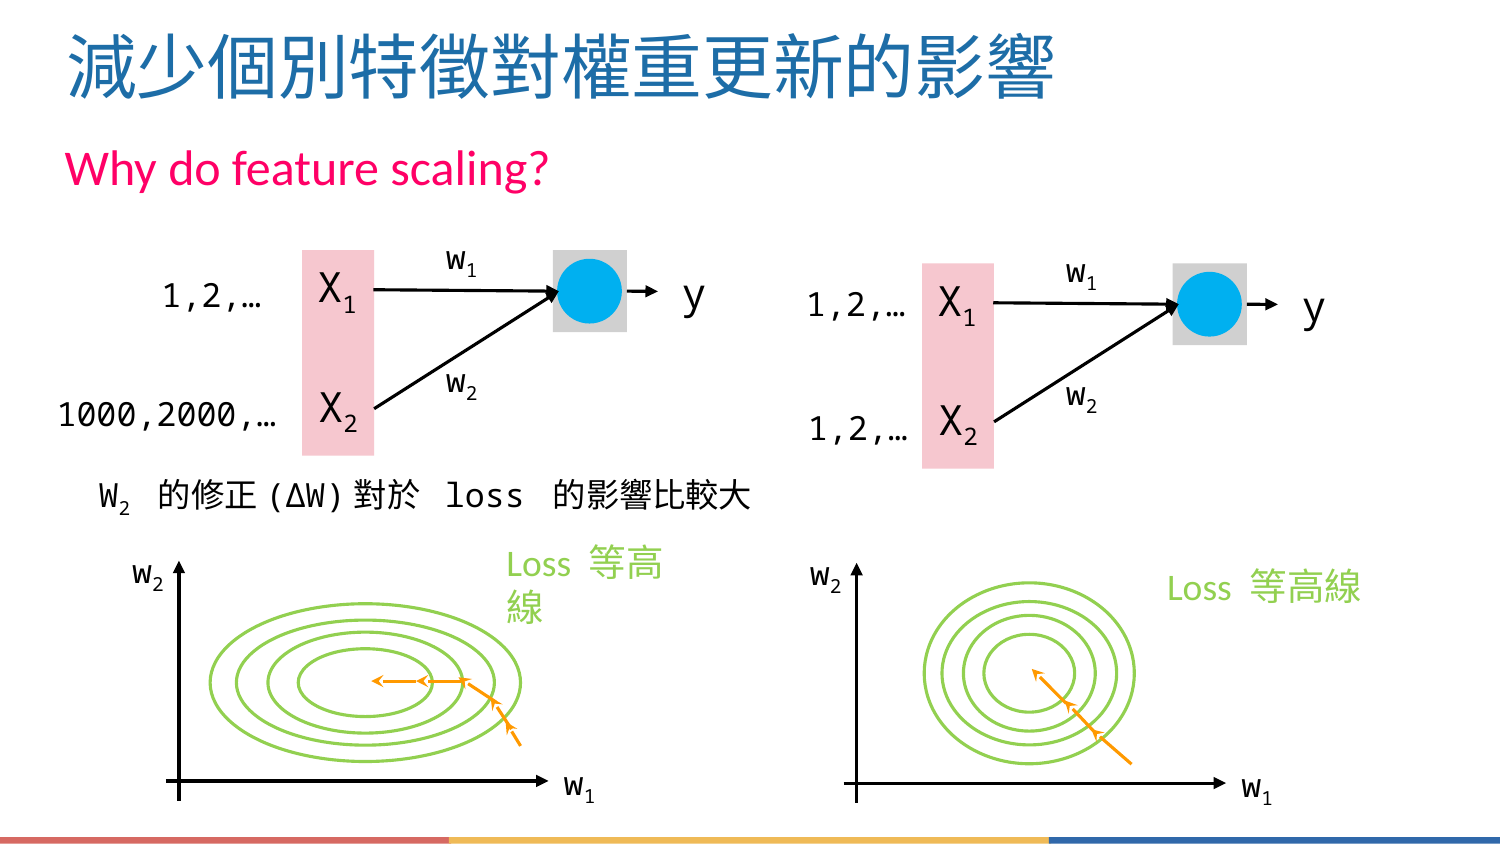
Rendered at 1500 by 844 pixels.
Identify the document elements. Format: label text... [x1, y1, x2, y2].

title 減少個別特徵對權重更新的影響 [51, 17, 1449, 113]
text_box 1000,2000,… [38, 384, 295, 443]
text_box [1031, 668, 1132, 765]
list Why do feature scaling? [49, 111, 1448, 771]
text_box Loss 等高線 [1148, 561, 1381, 609]
text_box W2 的修正(ΔW)對於 loss 的影響比較大 [81, 455, 770, 538]
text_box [370, 677, 521, 747]
text_box w2 [794, 554, 857, 596]
text_box w1 [548, 763, 611, 805]
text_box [923, 582, 1135, 764]
text_box y [657, 262, 731, 321]
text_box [780, 242, 1351, 469]
text_box Loss 等高線 [491, 560, 715, 608]
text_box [209, 603, 521, 762]
text_box w2 [116, 552, 179, 594]
text_box 1,2,… [134, 265, 288, 324]
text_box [300, 229, 628, 456]
text_box w1 [1226, 766, 1289, 808]
